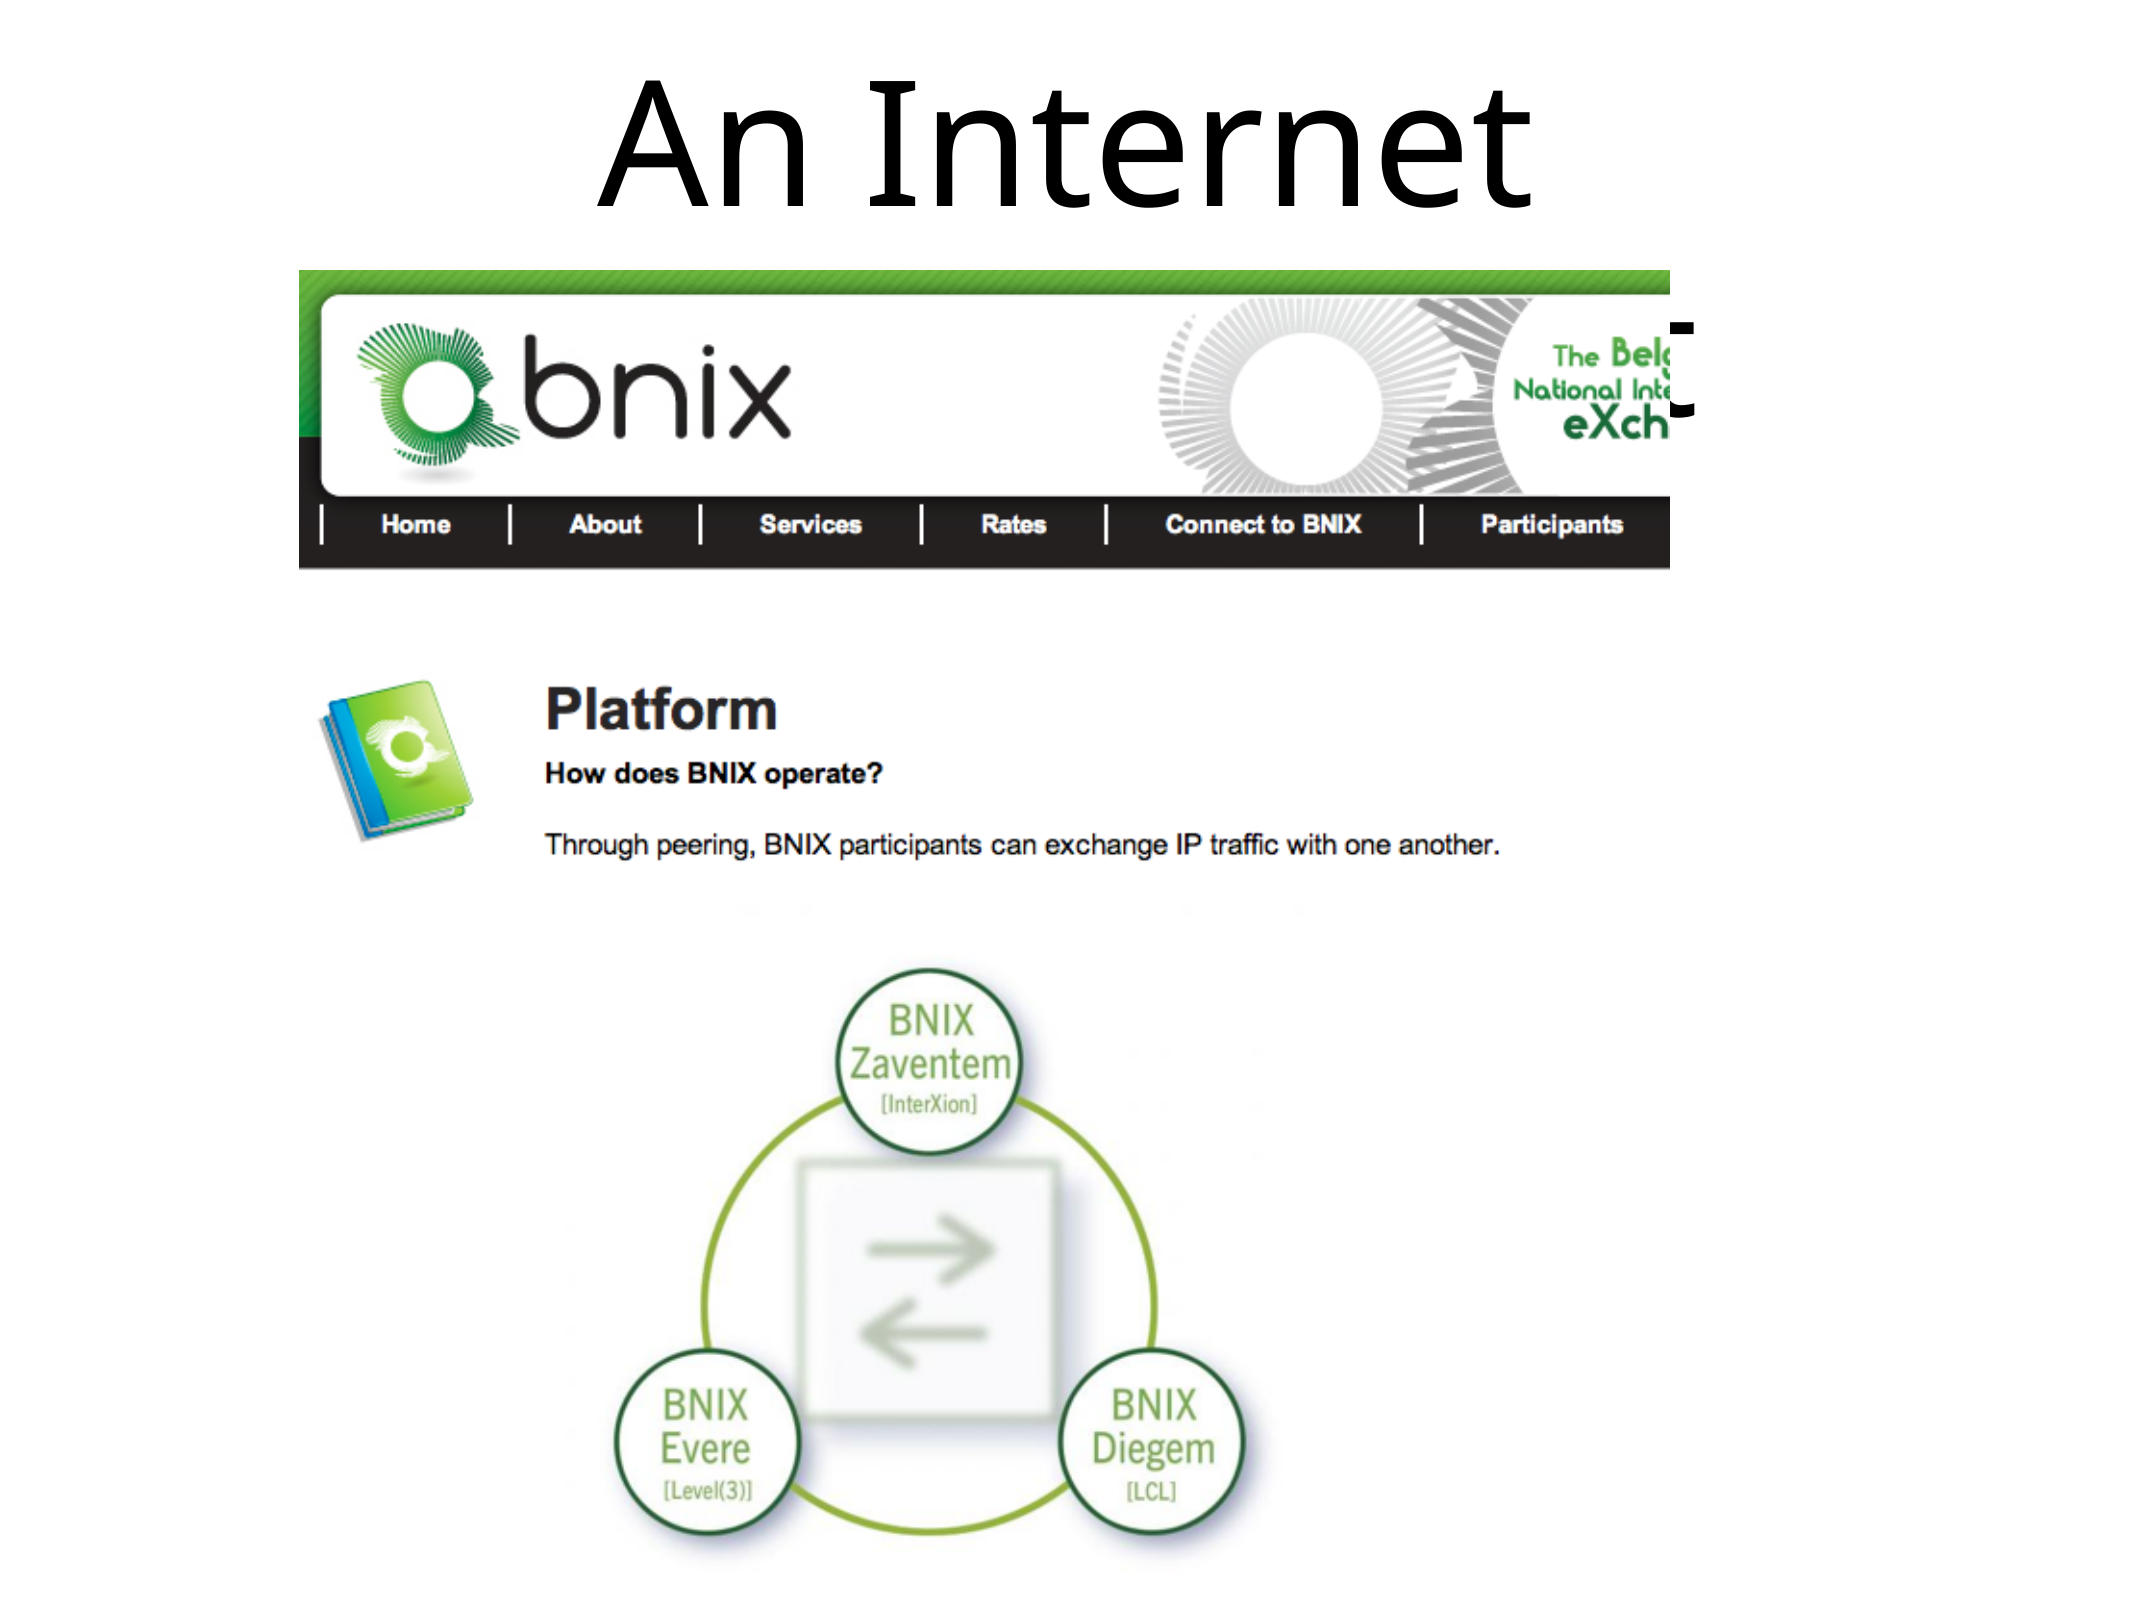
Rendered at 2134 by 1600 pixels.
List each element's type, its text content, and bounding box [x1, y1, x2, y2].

title An Internet exchange point [208, 41, 1925, 442]
picture [299, 270, 1670, 1584]
